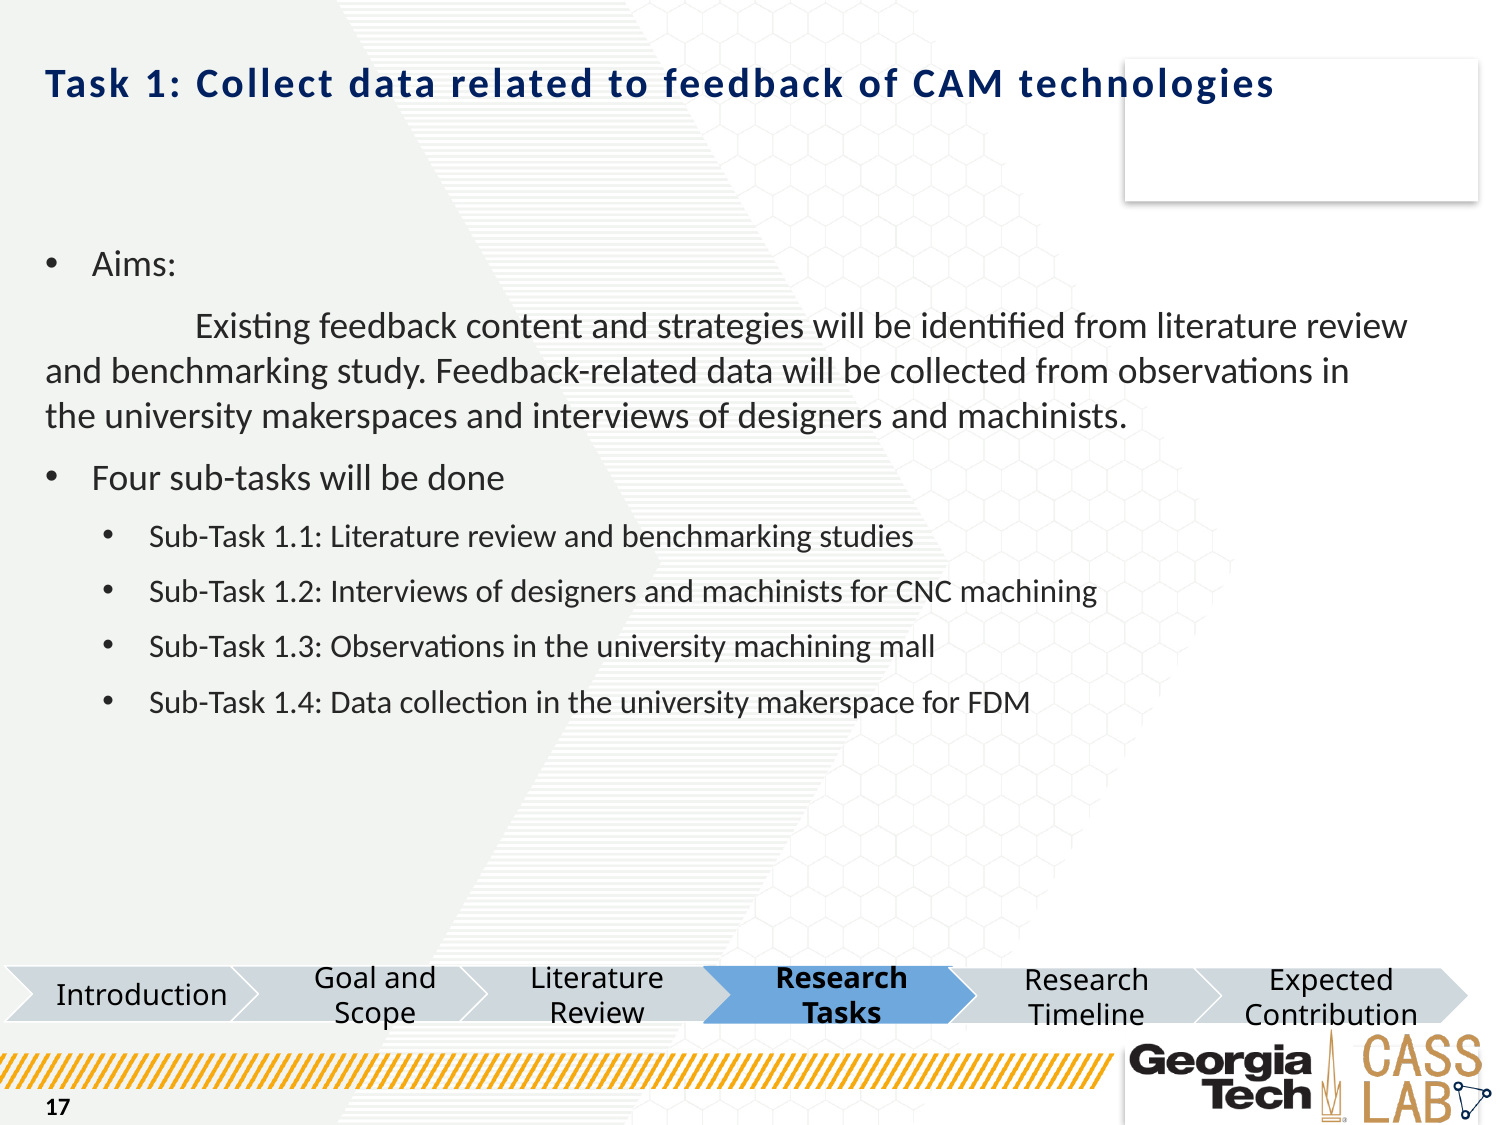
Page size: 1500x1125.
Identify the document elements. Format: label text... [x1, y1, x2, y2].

picture [0, 0, 1500, 1125]
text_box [4, 965, 1470, 1025]
title Task 1: Collect data related to feedback of CAM technologies [0, 0, 1456, 163]
list Aims: Existing feedback content and strategies will be identified from literature review and benchmarking study. Feedback-related data will be collected from observations in the university makerspaces and interviews of designers and machinists. Four sub-tasks will be done Sub-Task 1.1: Literature review and benchmarking studies Sub-Task 1.2: Interviews of designers and machinists for CNC machining Sub-Task 1.3: Observations in the university machining mall Sub-Task 1.4: Data collection in the university makerspace for FDM [0, 231, 1456, 967]
